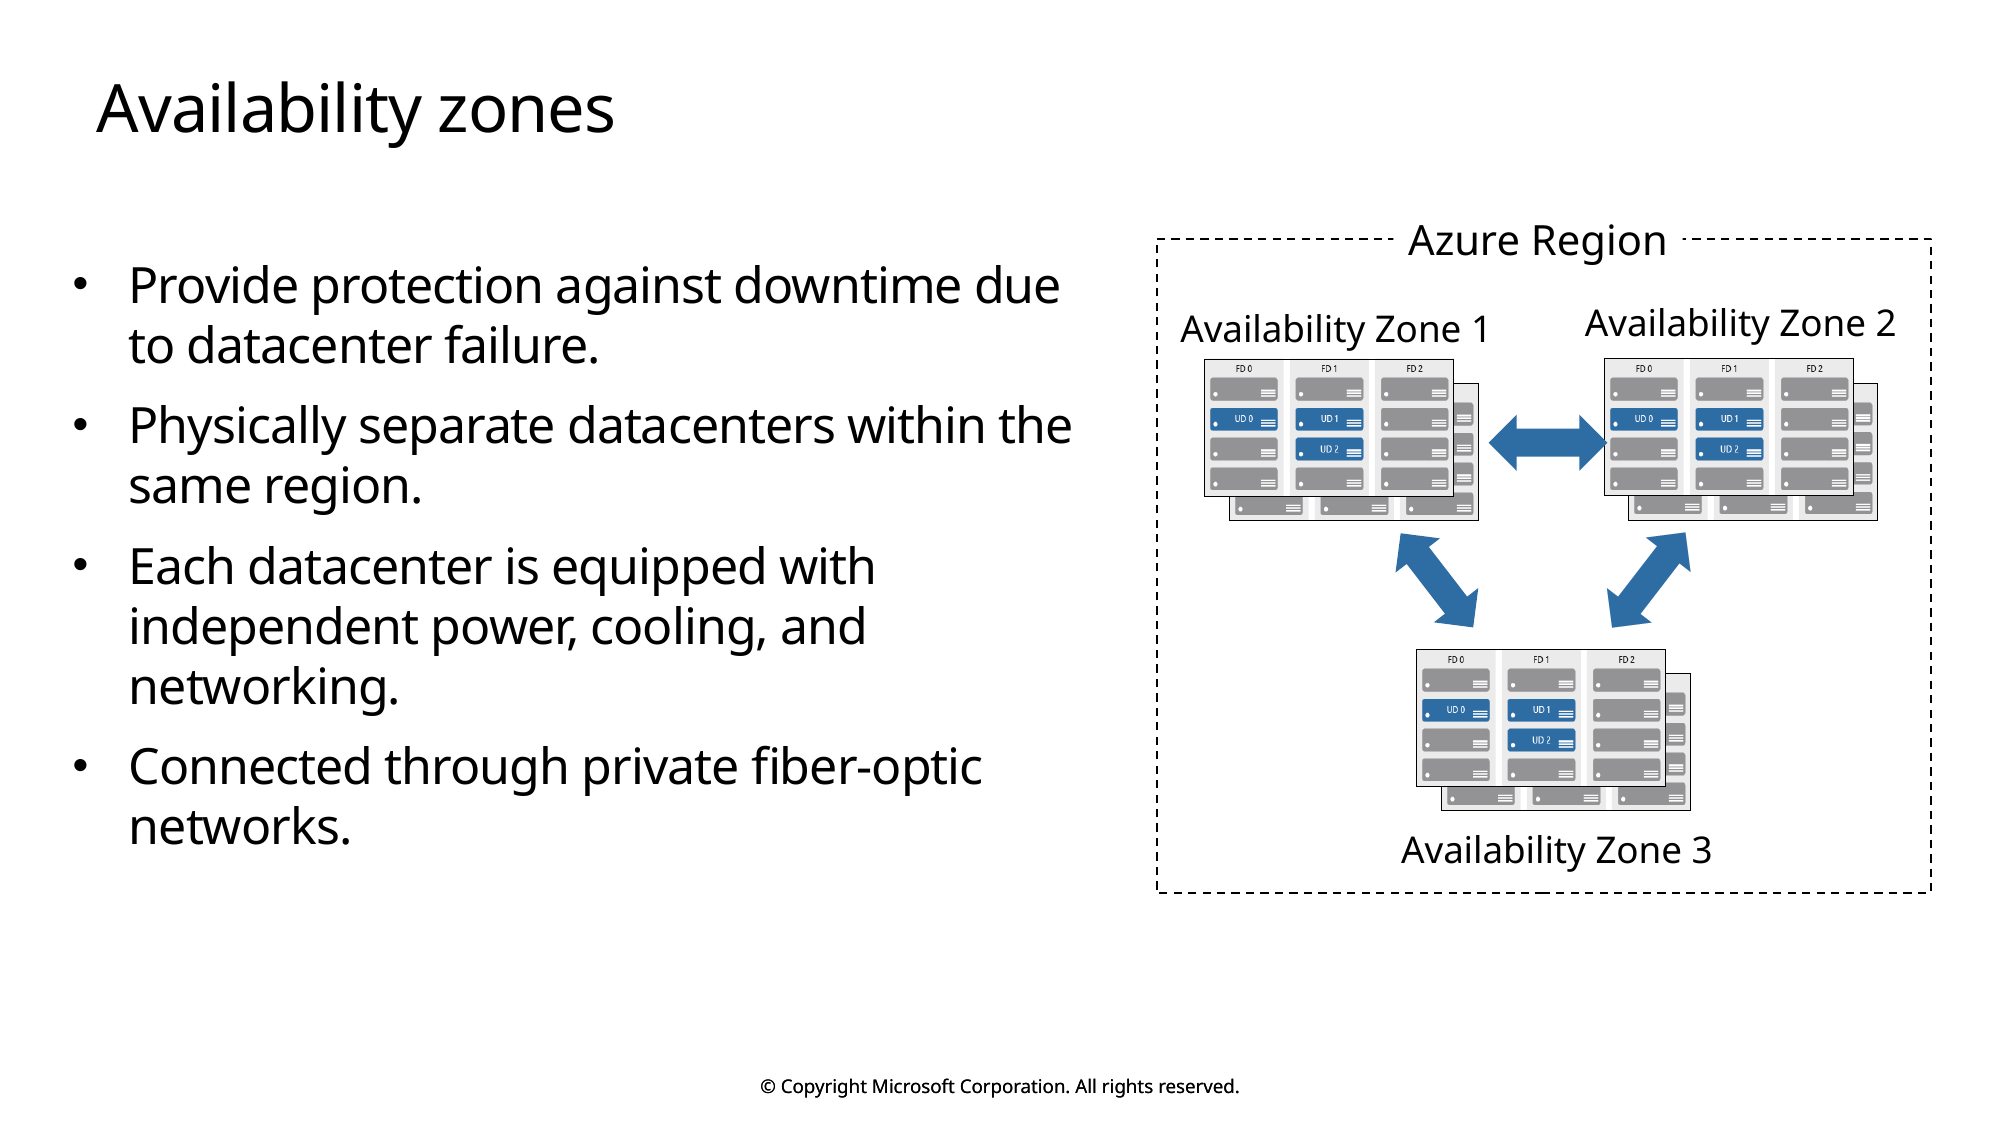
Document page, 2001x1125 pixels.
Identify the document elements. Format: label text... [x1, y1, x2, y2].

text_box © Copyright Microsoft Corporation. All rights reserved. [662, 1074, 1338, 1098]
list Provide protection against downtime due to datacenter failure. Physically separate datacenters within the same region. Each datacenter is equipped with independent power, cooling, and networking. Connected through private fiber-optic networks. [72, 238, 1109, 907]
title Availability zones [96, 75, 1904, 166]
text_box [1156, 205, 1931, 894]
